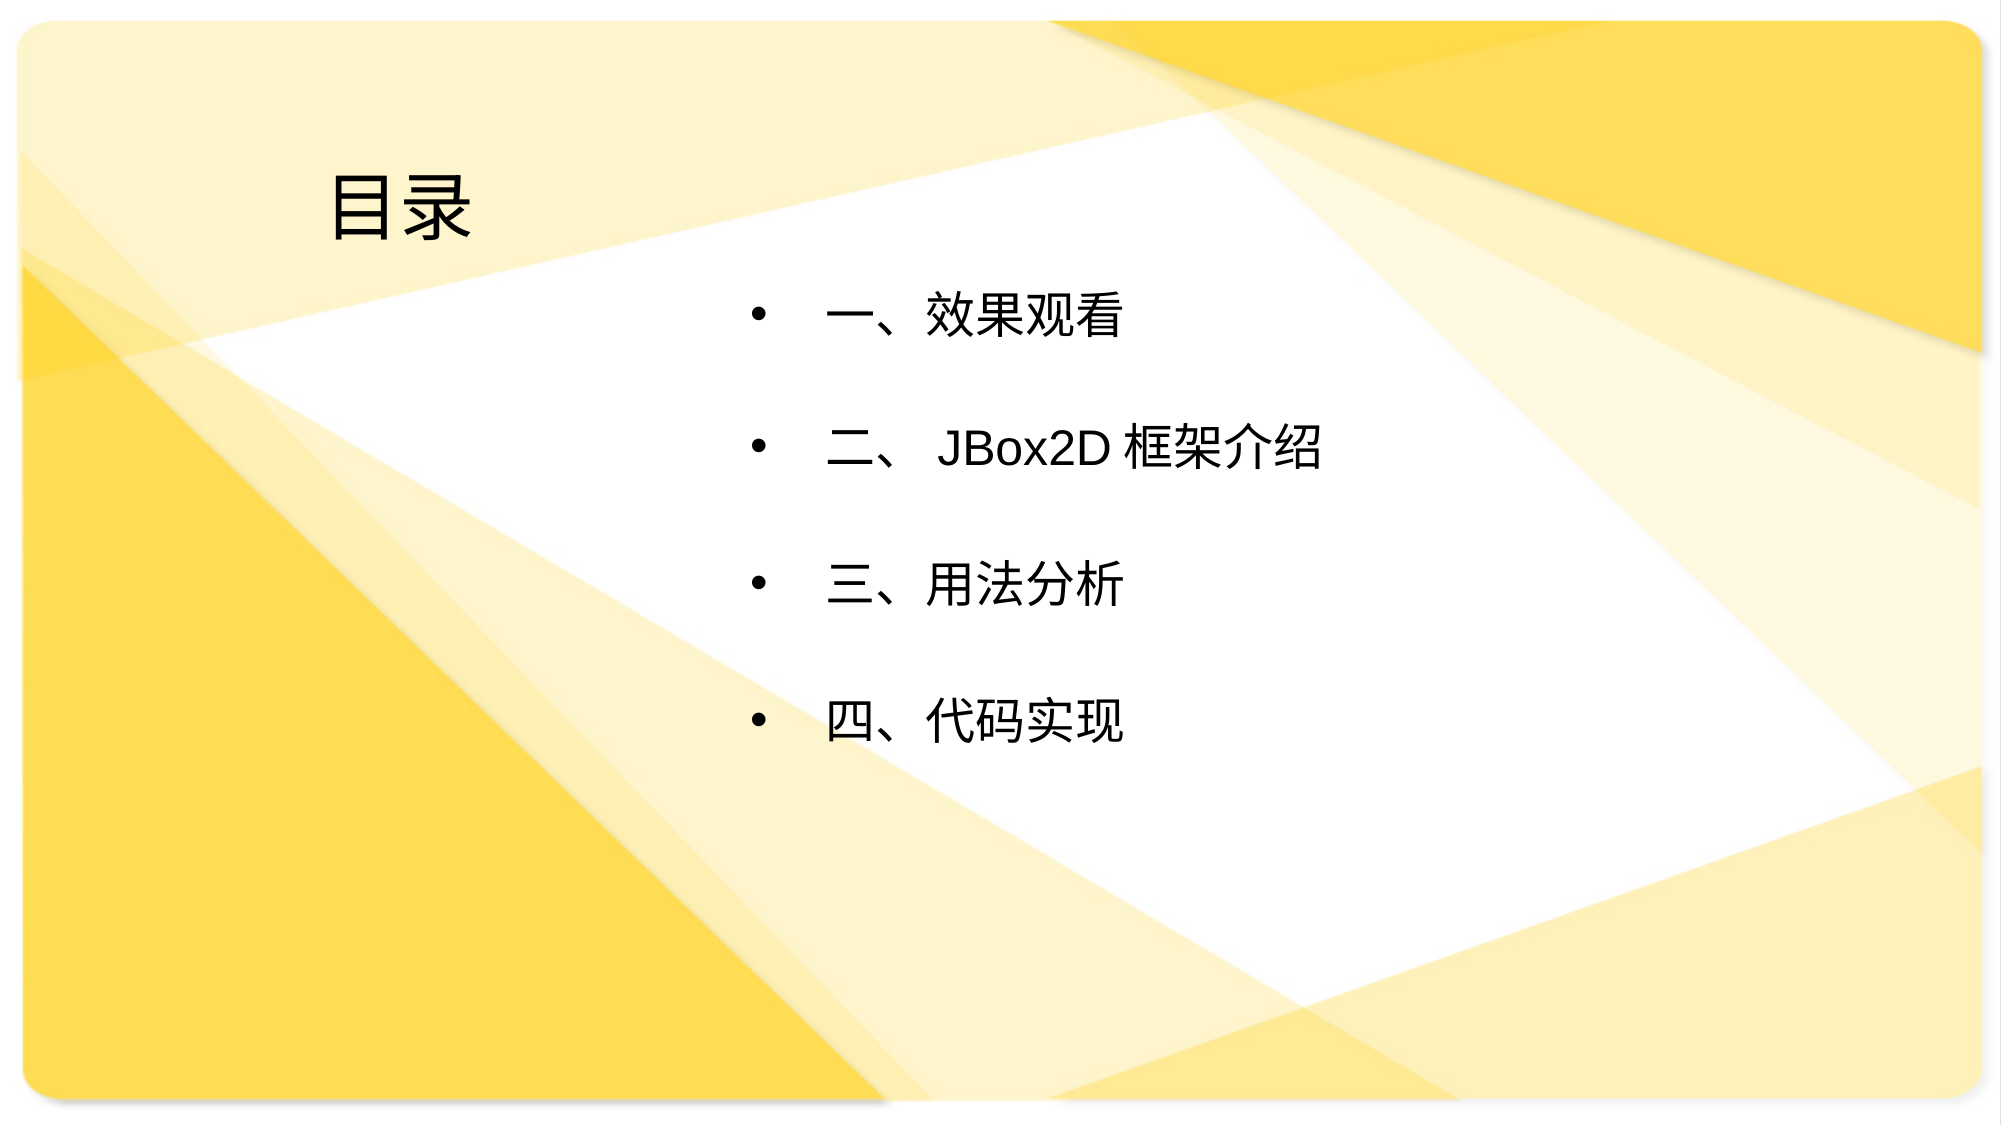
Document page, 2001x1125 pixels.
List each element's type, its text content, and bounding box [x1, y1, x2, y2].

picture [0, 0, 2001, 1125]
text_box 一、效果观看 [735, 276, 1402, 351]
text_box [735, 460, 1402, 544]
title 目录 [280, 132, 519, 277]
text_box 三、用法分析 [735, 544, 1402, 620]
text_box 二、JBox2D框架介绍 [735, 407, 1402, 460]
text_box 四、代码实现 [735, 682, 1402, 757]
